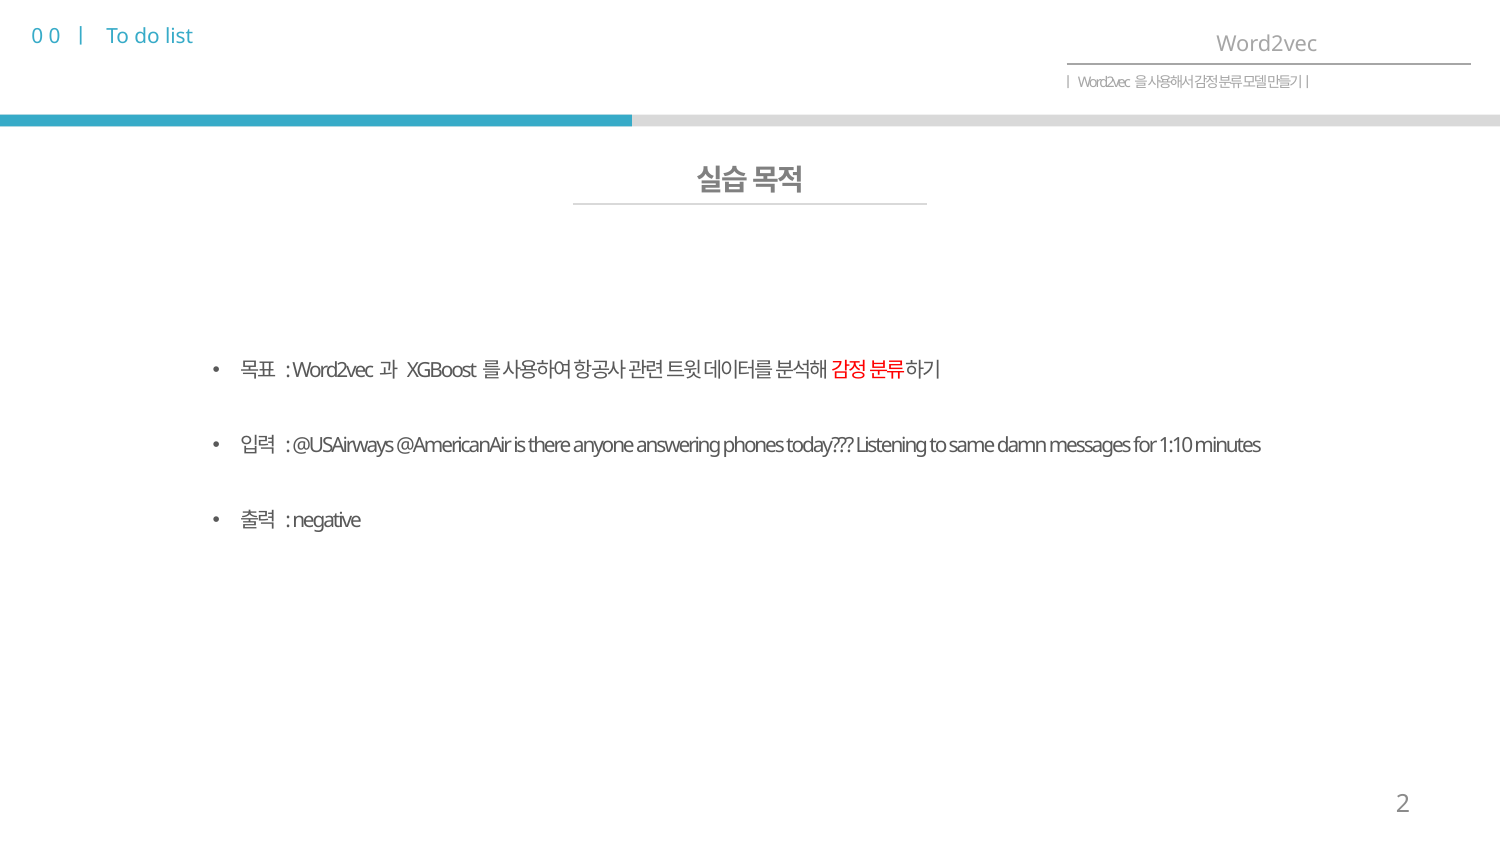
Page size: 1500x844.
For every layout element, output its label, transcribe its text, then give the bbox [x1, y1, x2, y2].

text_box [0, 113, 634, 129]
text_box 실습 목적 [600, 154, 900, 203]
text_box [634, 113, 1500, 129]
text_box 목표 : Word2vec과 XGBoost를 사용하여 항공사 관련 트윗 데이터를 분석해 감정 분류하기 입력 : @USAirways @AmericanAir is there anyone answering phones today??? Listening to same damn messages for 1:10 minutes 출력 : negative [197, 337, 1303, 540]
slide_number 2 [1074, 782, 1425, 827]
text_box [1046, 22, 1495, 99]
text_box 0 0 ㅣ To do list [16, 15, 361, 55]
